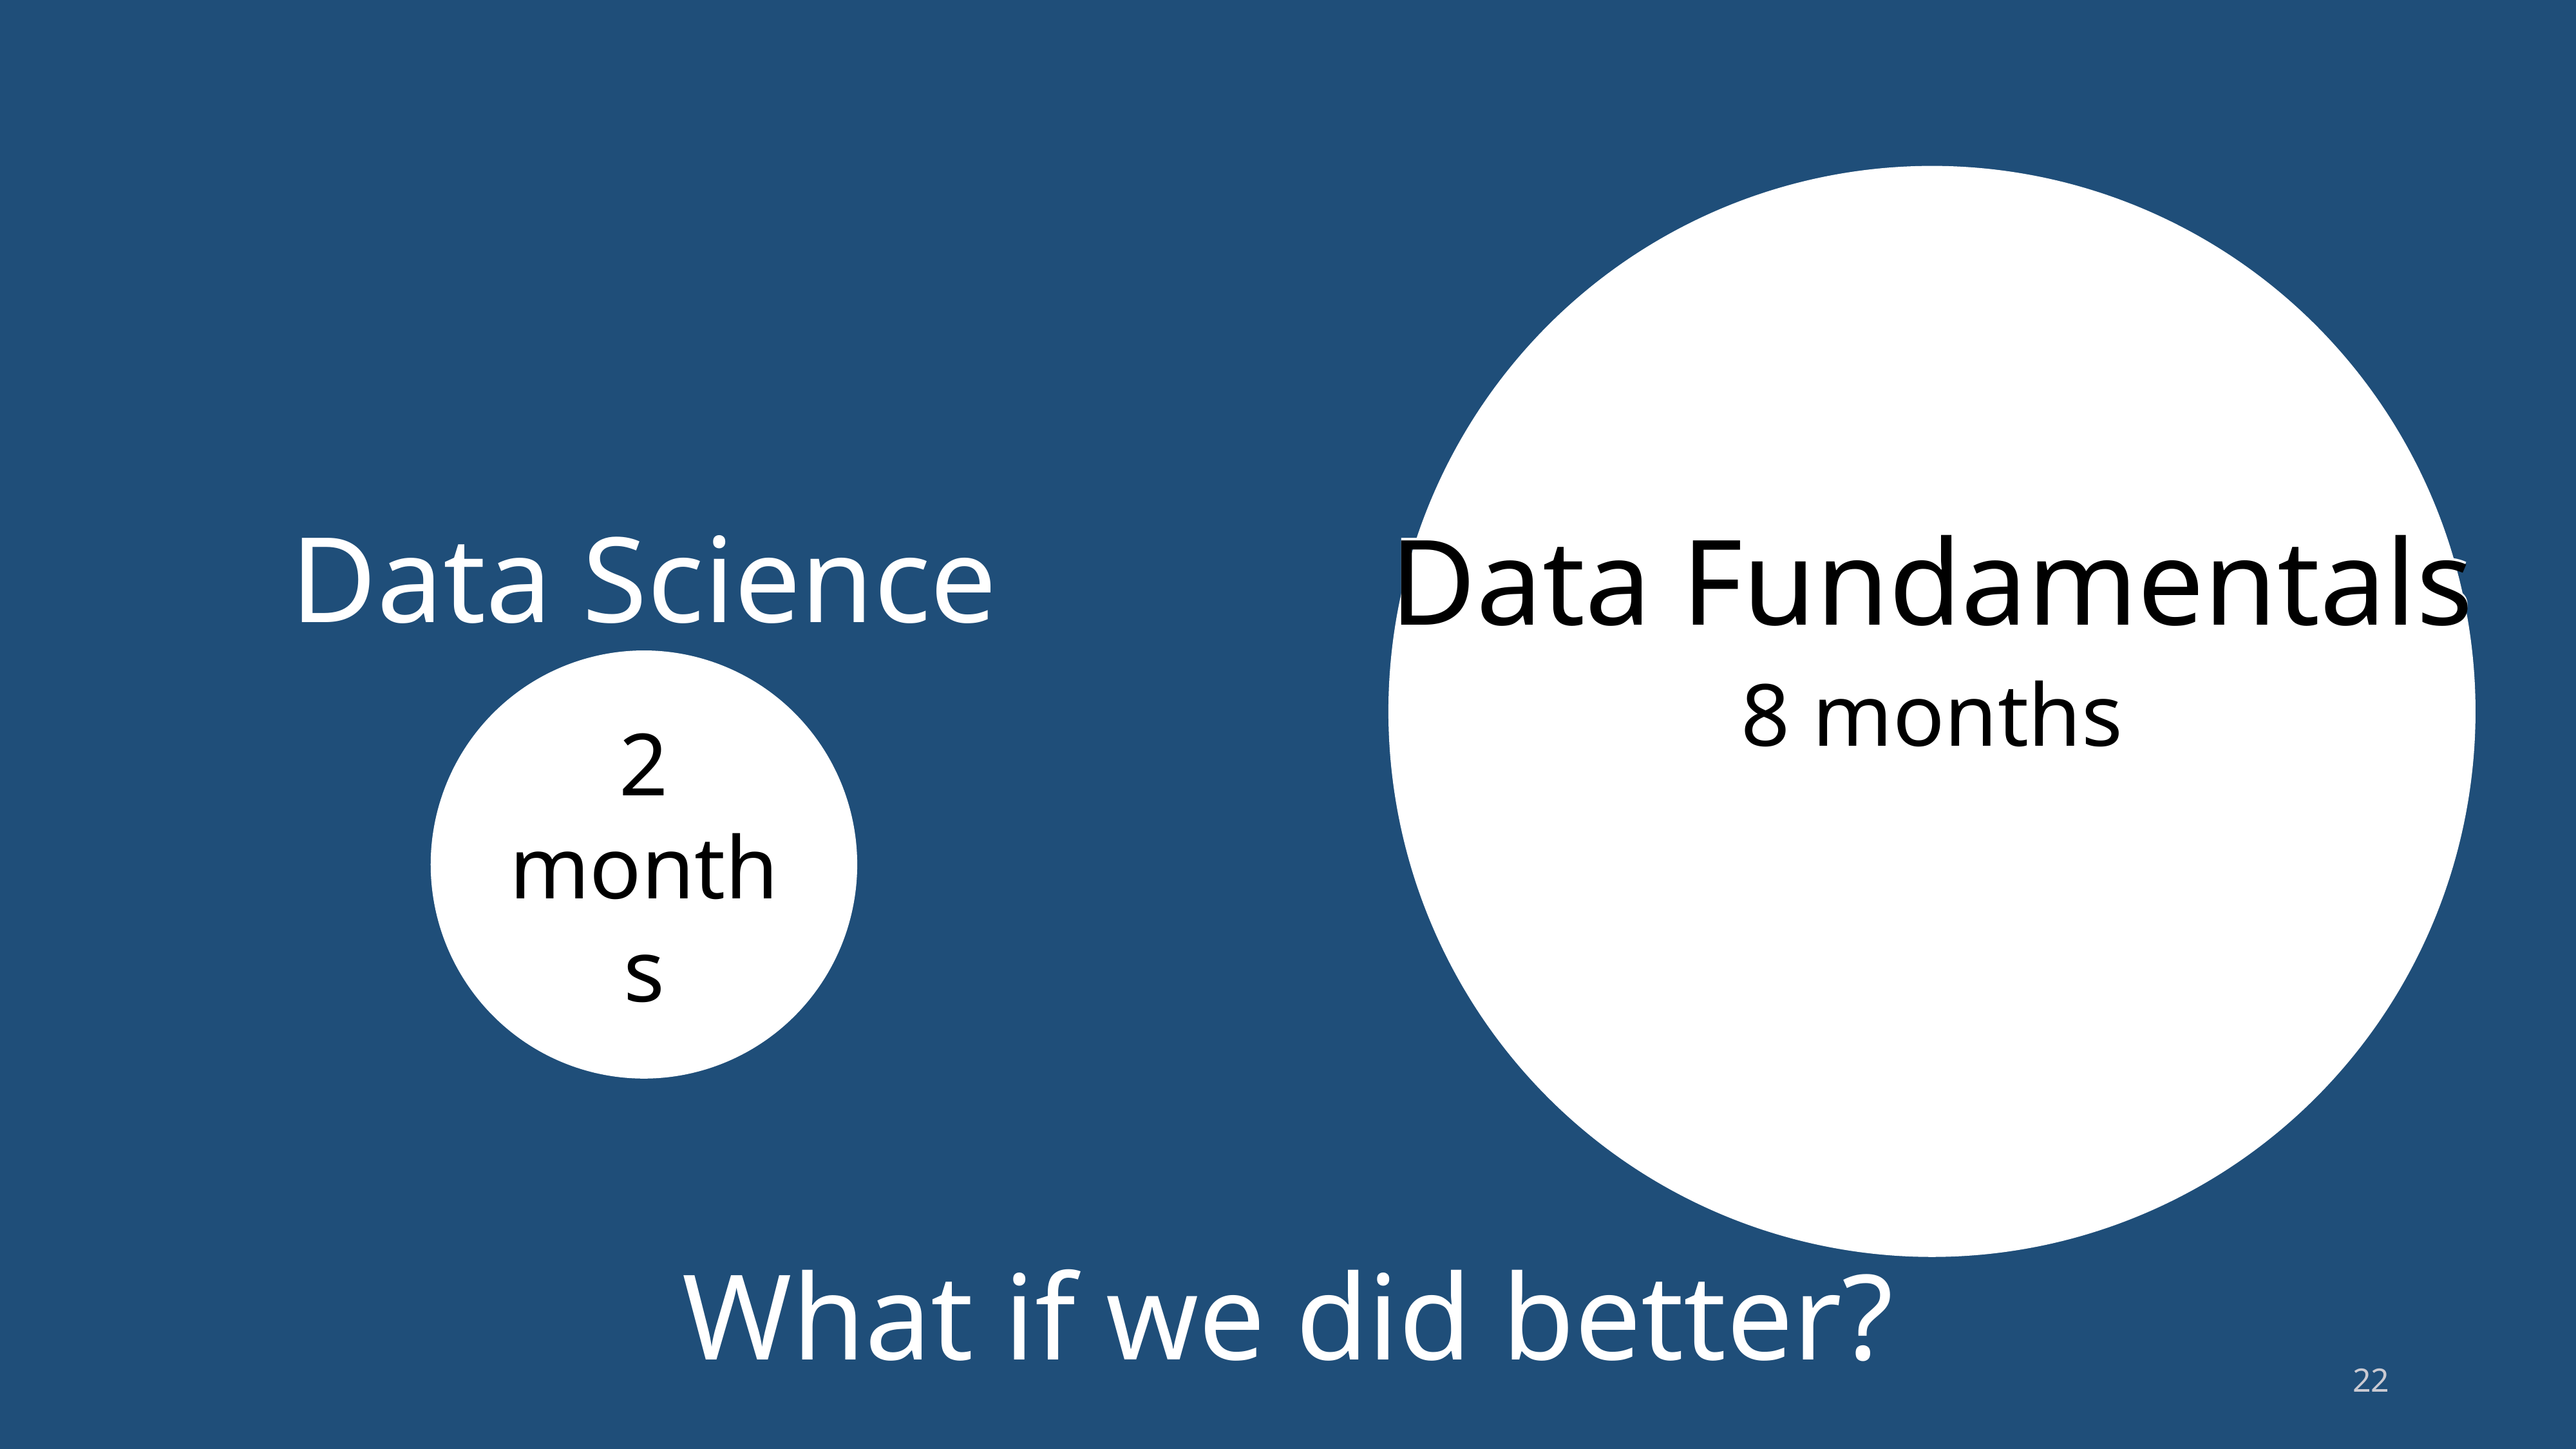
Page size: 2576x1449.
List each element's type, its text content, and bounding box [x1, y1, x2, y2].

text_box What if we did better? [643, 1181, 1932, 1449]
slide_number 22 [1932, 1343, 2399, 1421]
text_box Data Fundamentals [1288, 446, 2576, 727]
text_box 2 months [430, 724, 858, 1079]
title Data Science [0, 444, 1288, 724]
text_box 8 months [1457, 165, 2407, 444]
text_box 8 months [1388, 727, 2476, 1258]
